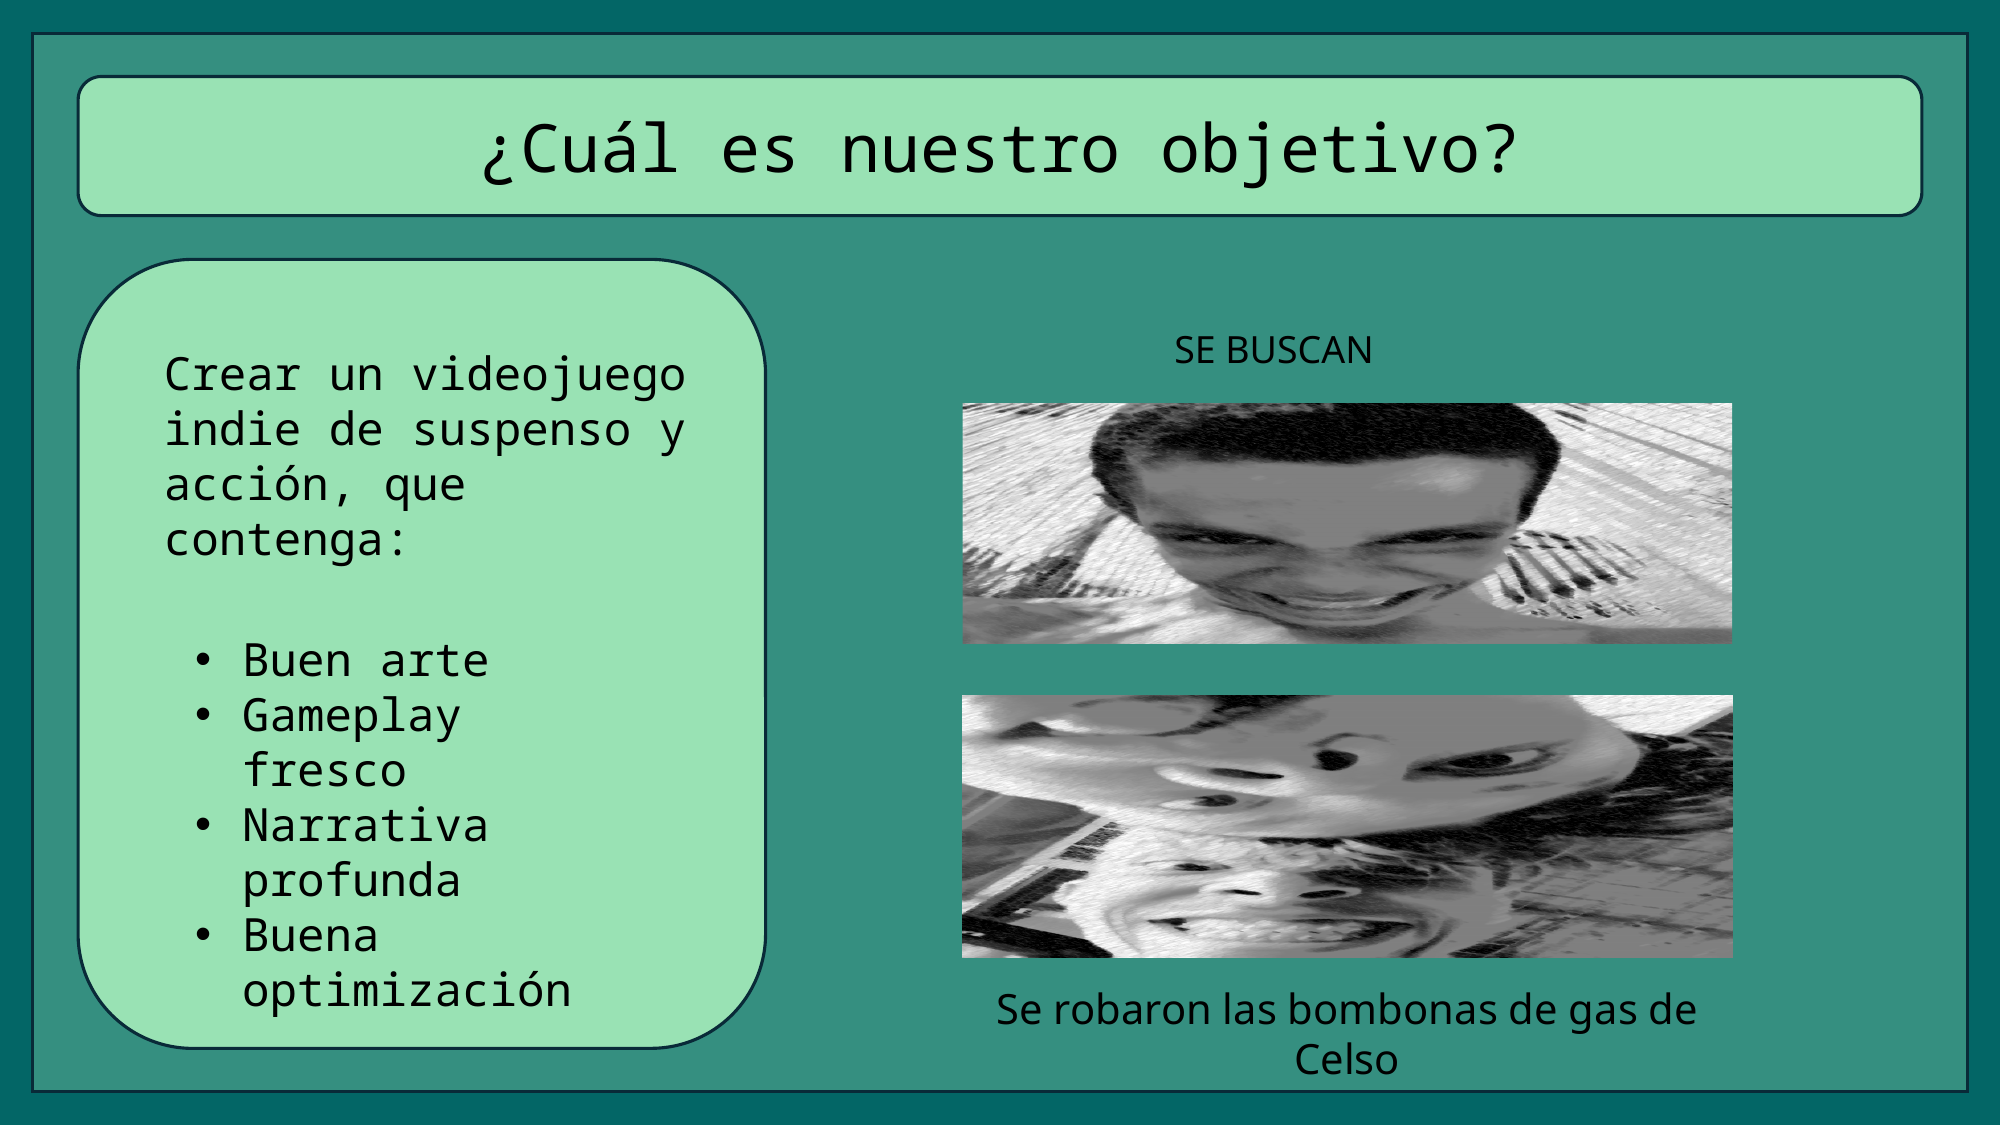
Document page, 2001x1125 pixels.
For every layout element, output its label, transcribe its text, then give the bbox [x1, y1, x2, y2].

picture [961, 402, 1733, 645]
text_box Buen arte Gameplay fresco Narrativa profunda Buena optimización [180, 623, 664, 1024]
text_box SE BUSCAN [962, 319, 1733, 379]
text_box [77, 76, 1923, 217]
text_box Se robaron las bombonas de gas de Celso [962, 975, 1733, 1090]
text_box [0, 0, 2000, 1125]
text_box Crear un videojuego indie de suspenso y acción, que contenga: [149, 337, 730, 573]
text_box [31, 32, 1969, 1093]
picture [961, 695, 1733, 958]
text_box [76, 257, 768, 1050]
